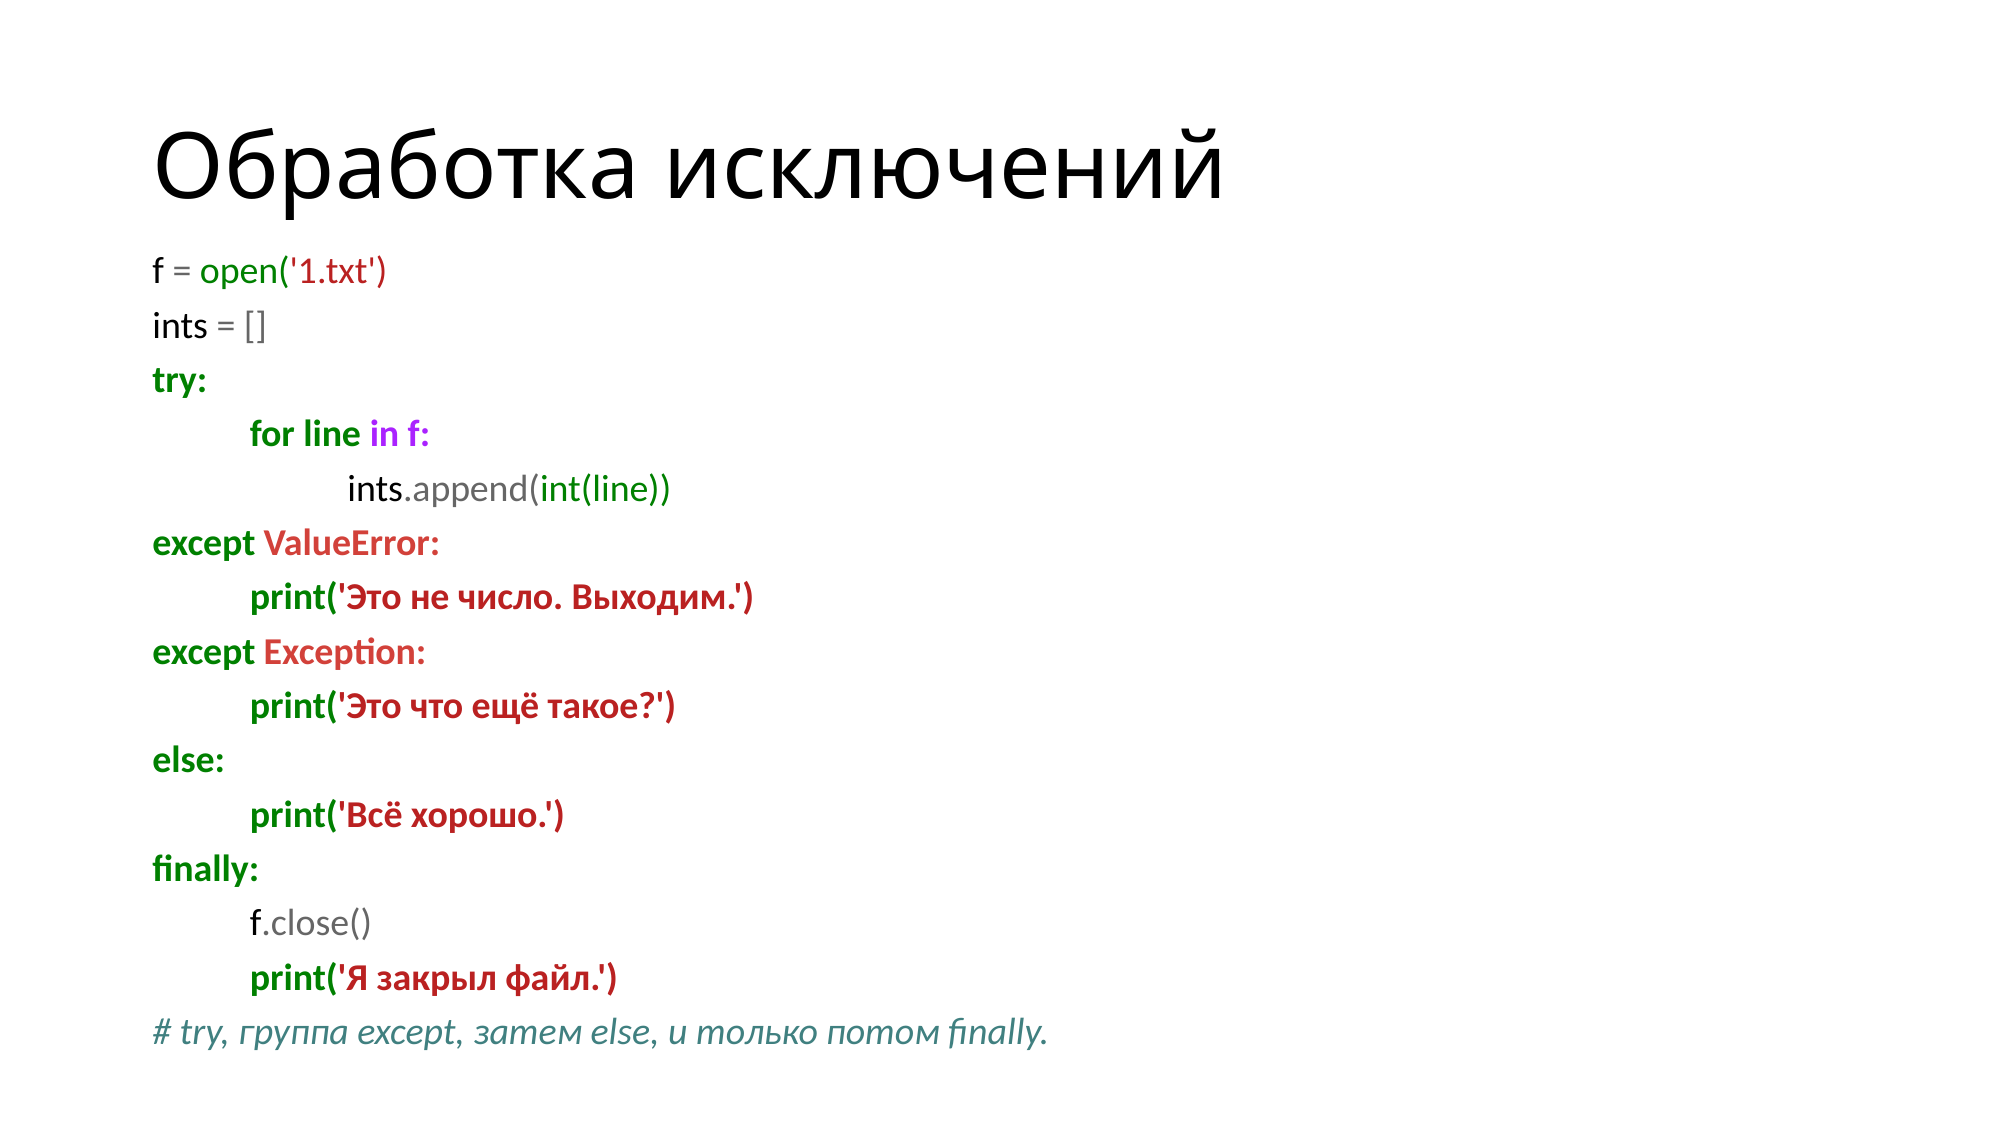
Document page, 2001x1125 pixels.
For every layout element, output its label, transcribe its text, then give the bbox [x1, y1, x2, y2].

list f = open('1.txt') ints = [] try: for line in f: ints.append(int(line)) except ValueError: print('Это не число. Выходим.') except Exception: print('Это что ещё такое?') else: print('Всё хорошо.') finally: f.close() print('Я закрыл файл.') # try, группа except, затем else, и только потом finally. [137, 243, 1863, 1066]
title Обработка исключений [137, 59, 1863, 243]
